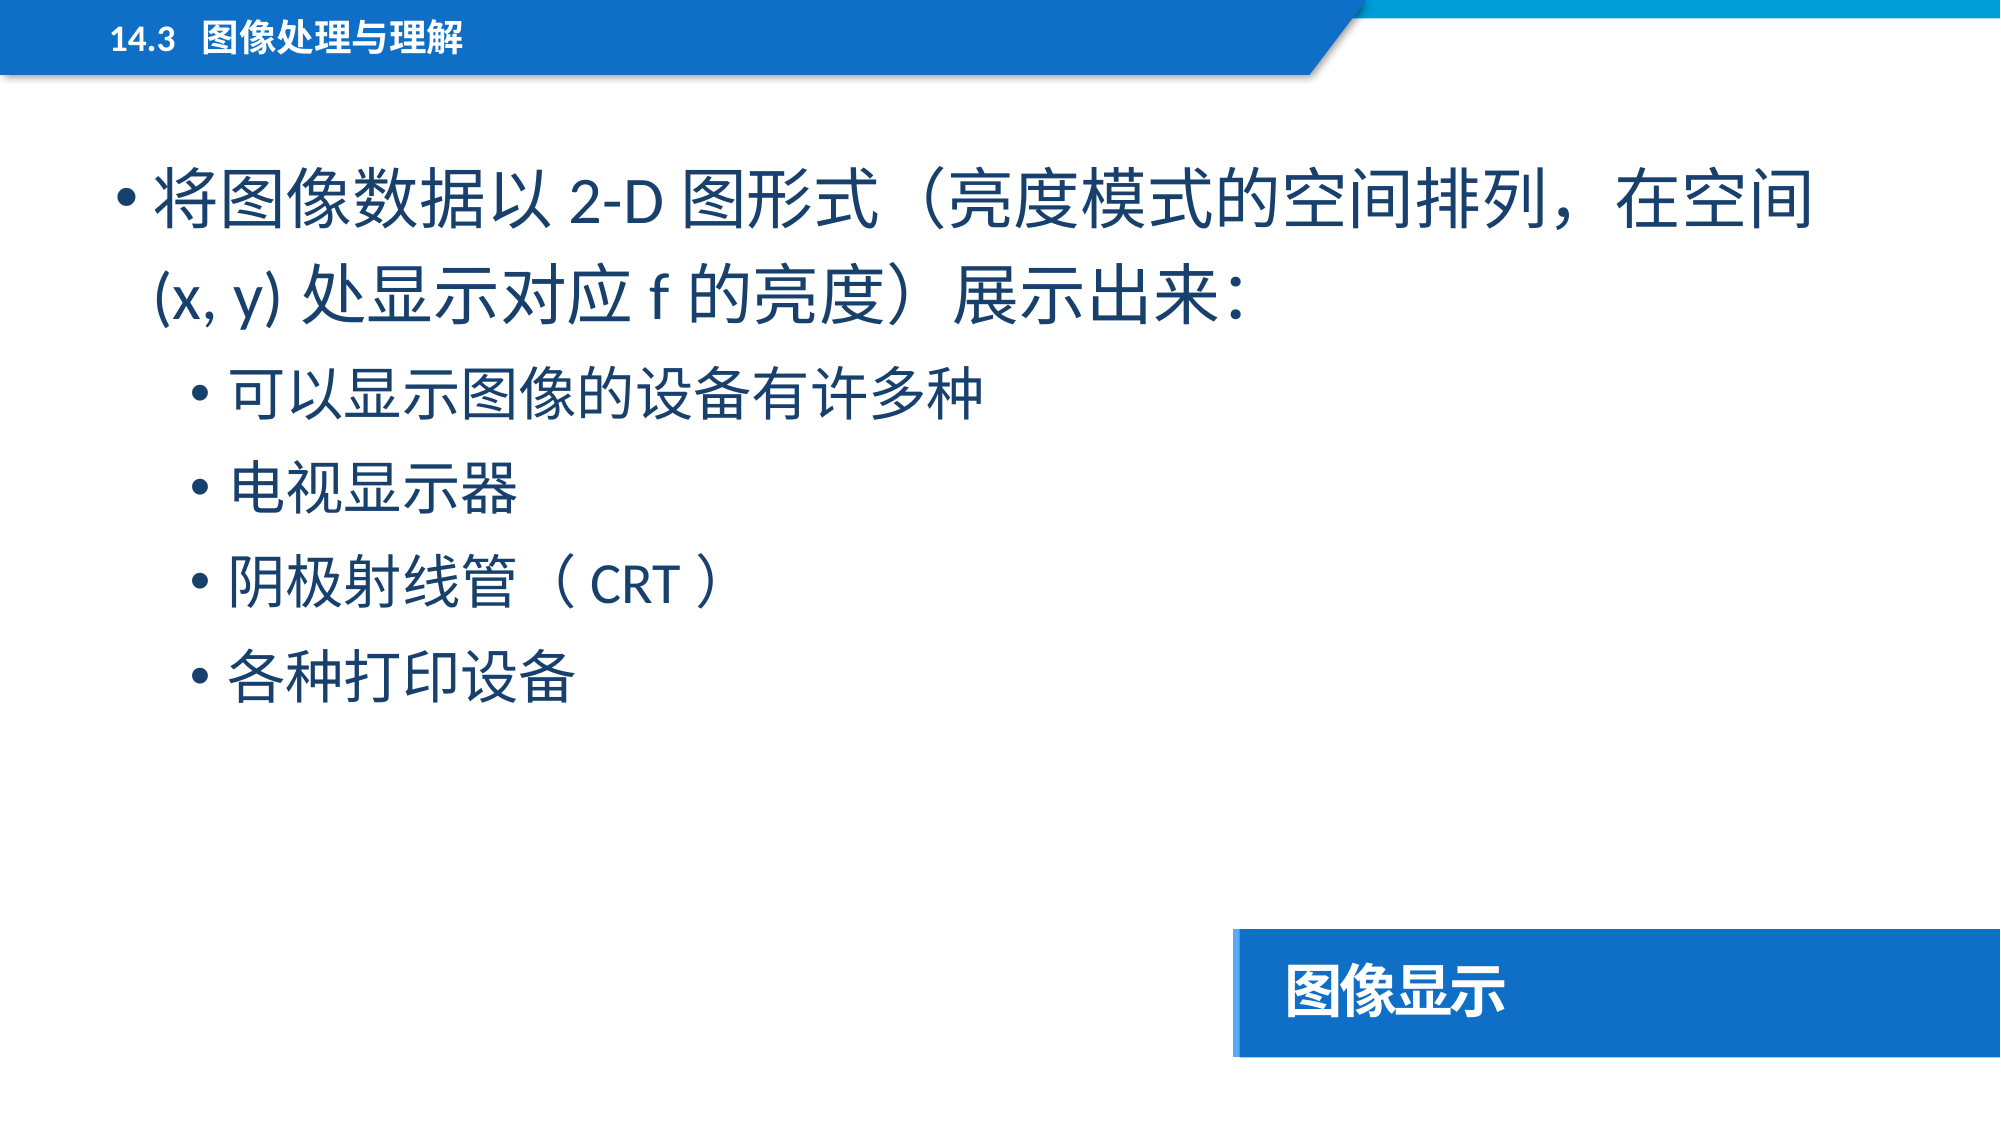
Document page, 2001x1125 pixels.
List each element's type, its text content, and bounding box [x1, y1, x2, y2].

list 14.3 图像处理与理解 [93, 11, 1138, 68]
list 将图像数据以2-D图形式（亮度模式的空间排列，在空间(x, y)处显示对应f的亮度）展示出来： 可以显示图像的设备有许多种 电视显示器 阴极射线管（CRT） 各种打印设备 [99, 133, 1878, 1058]
list 图像显示 [1239, 929, 2000, 1058]
